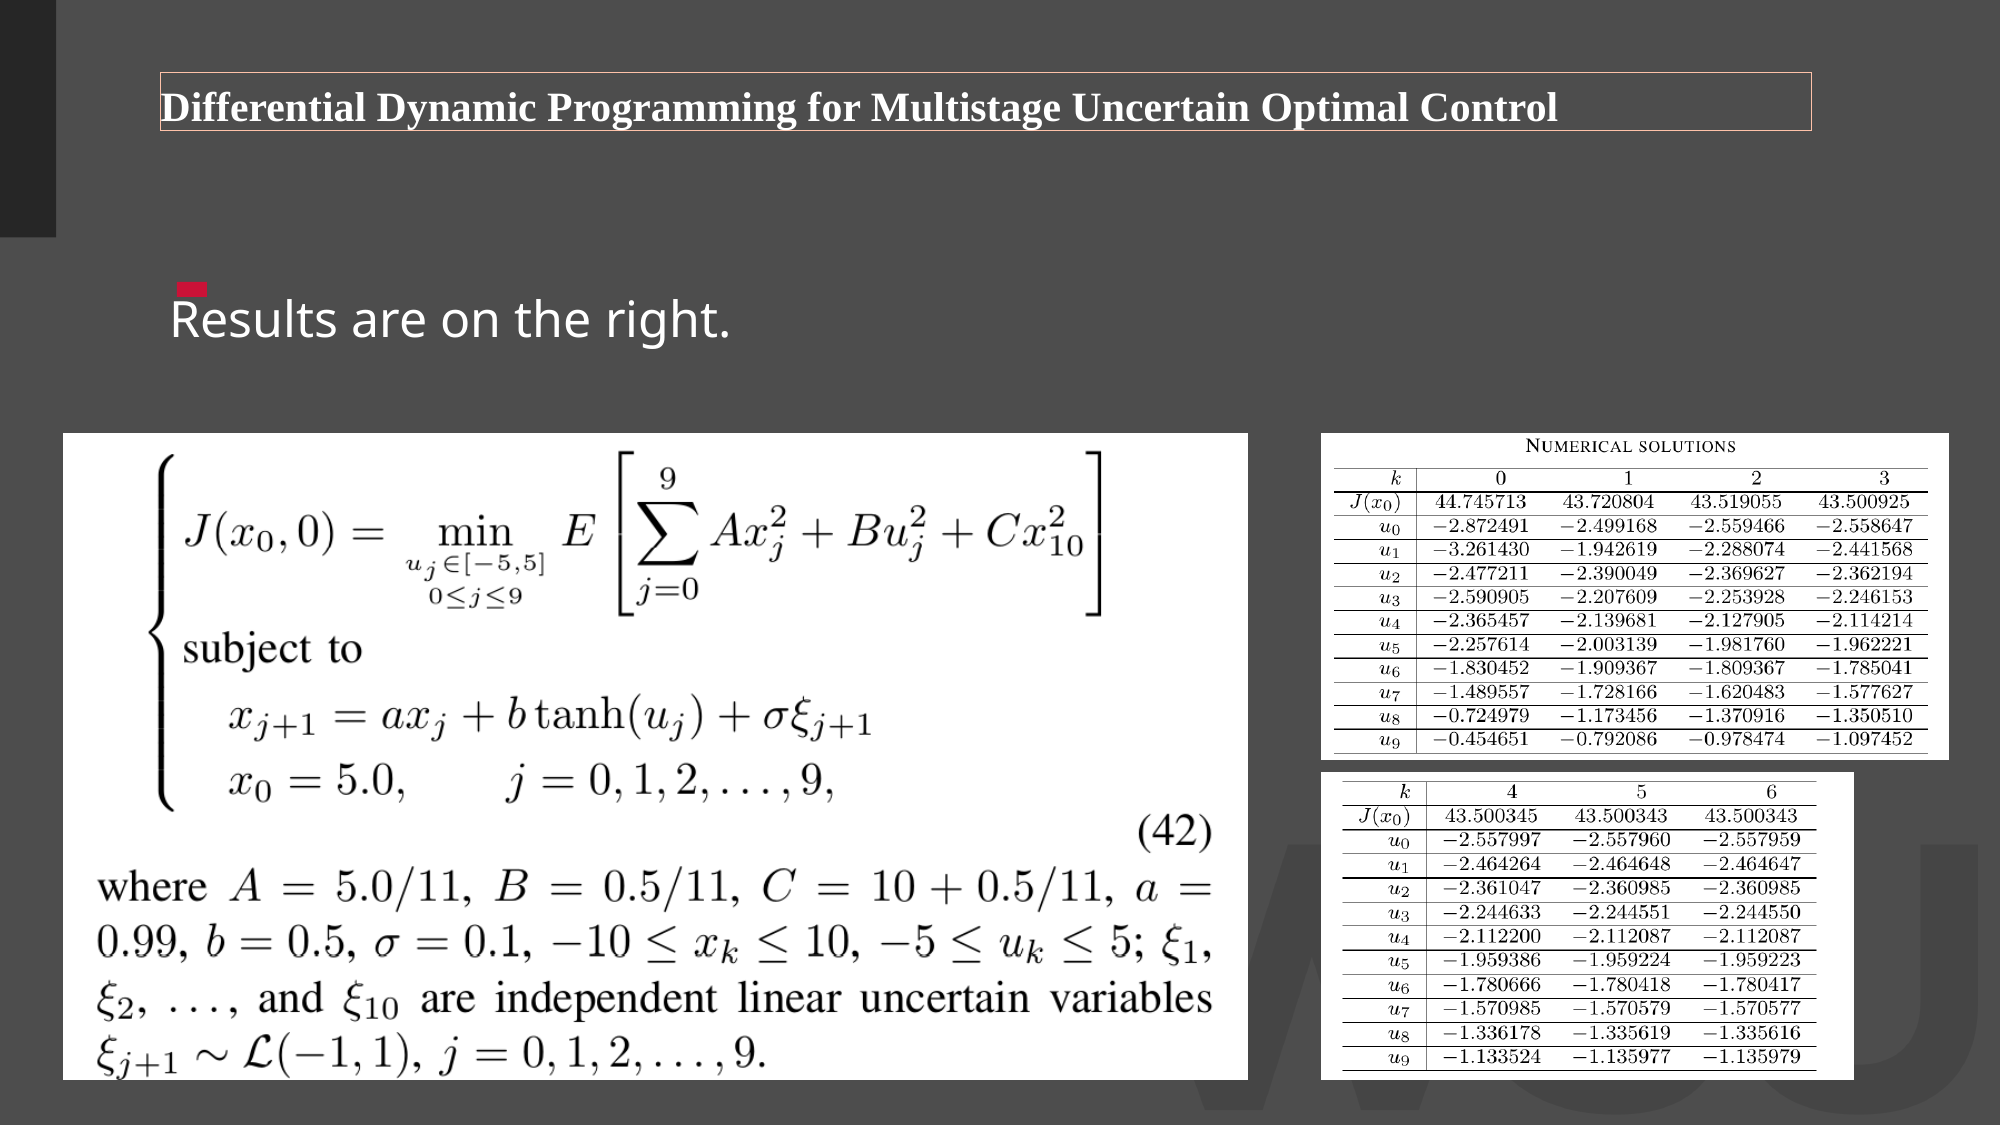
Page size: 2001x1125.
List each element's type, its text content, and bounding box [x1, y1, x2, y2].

picture [63, 433, 1979, 1115]
picture [1321, 433, 1949, 761]
list Results are on the right. [169, 294, 1196, 433]
title Differential Dynamic Programming for Multistage Uncertain Optimal Control [160, 72, 1812, 131]
